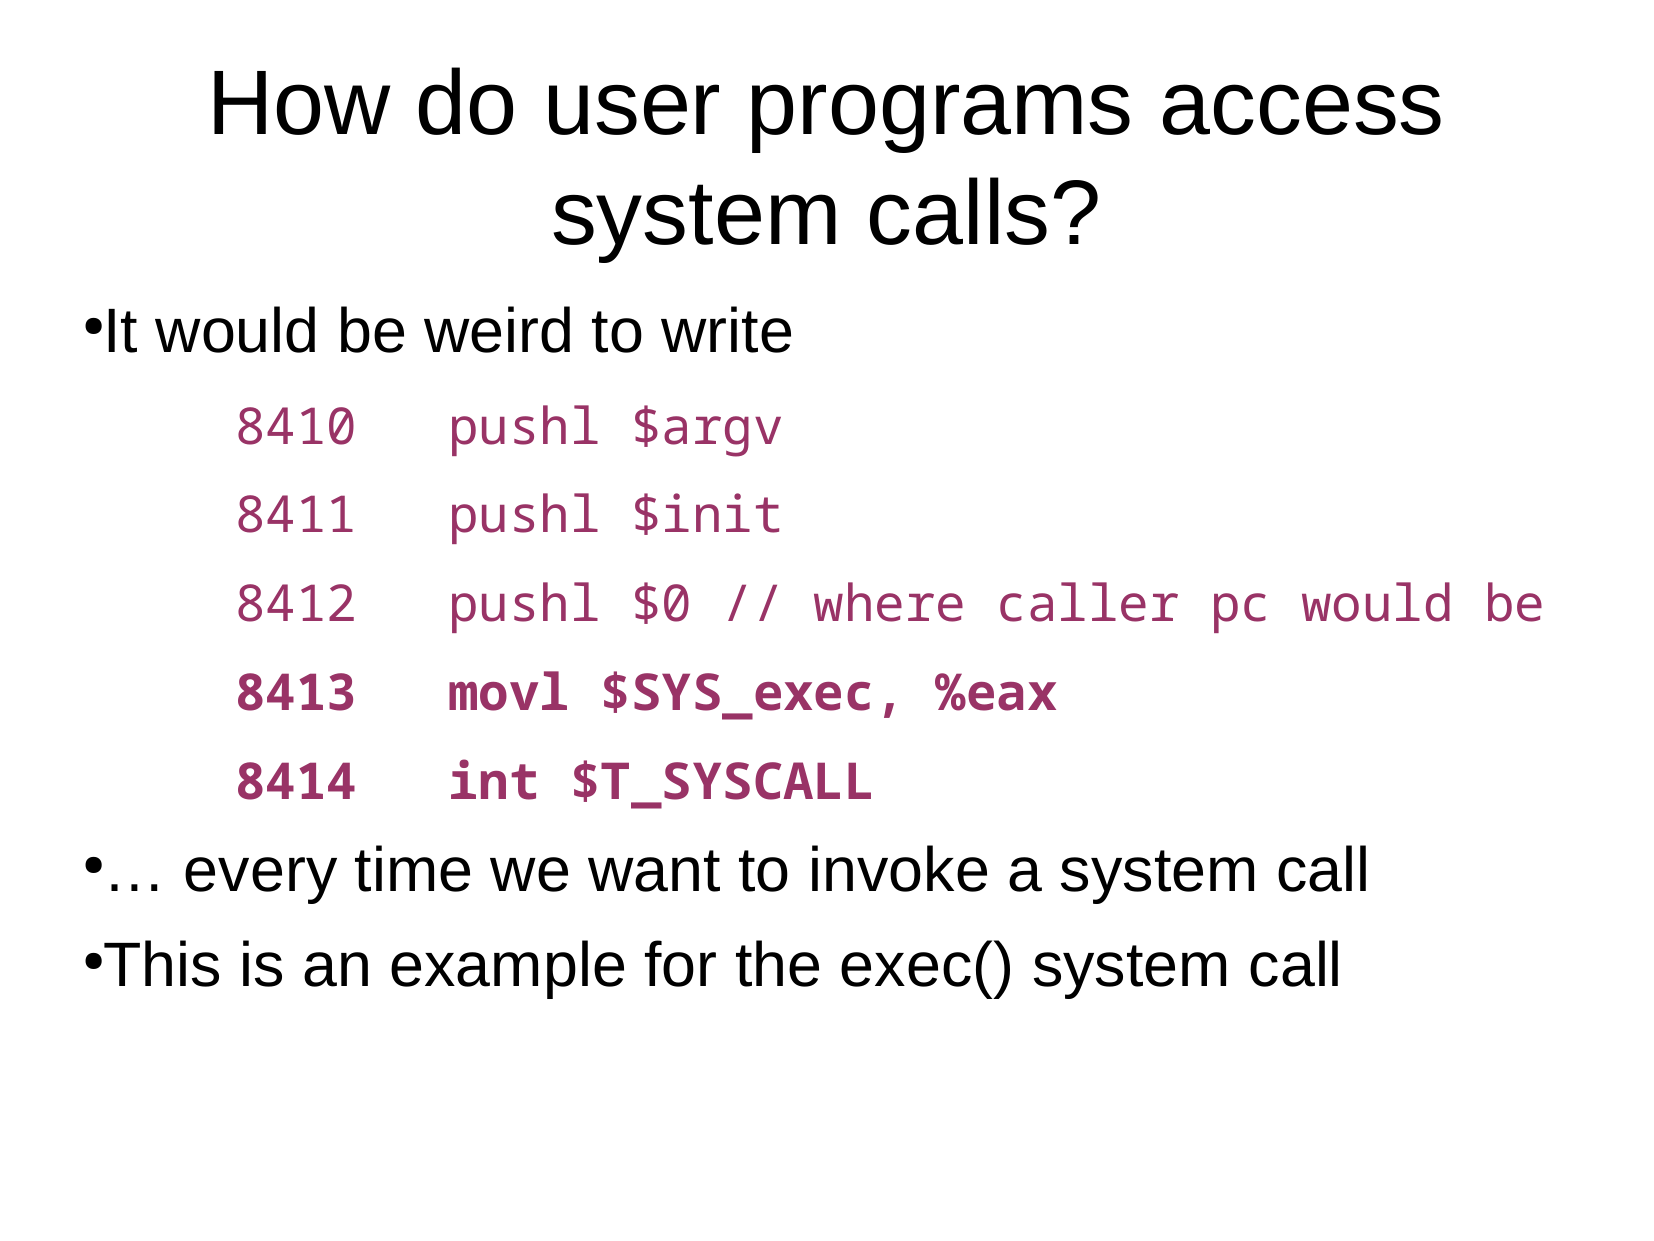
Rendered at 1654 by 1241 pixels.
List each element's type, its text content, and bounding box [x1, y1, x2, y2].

list It would be weird to write 8410 pushl $argv 8411 pushl $init 8412 pushl $0 // where caller pc would be 8413 movl $SYS_exec, %eax 8414 int $T_SYSCALL … every time we want to invoke a system call This is an example for the exec() system call [82, 290, 1571, 1010]
title How do user programs access system calls? [82, 49, 1571, 257]
